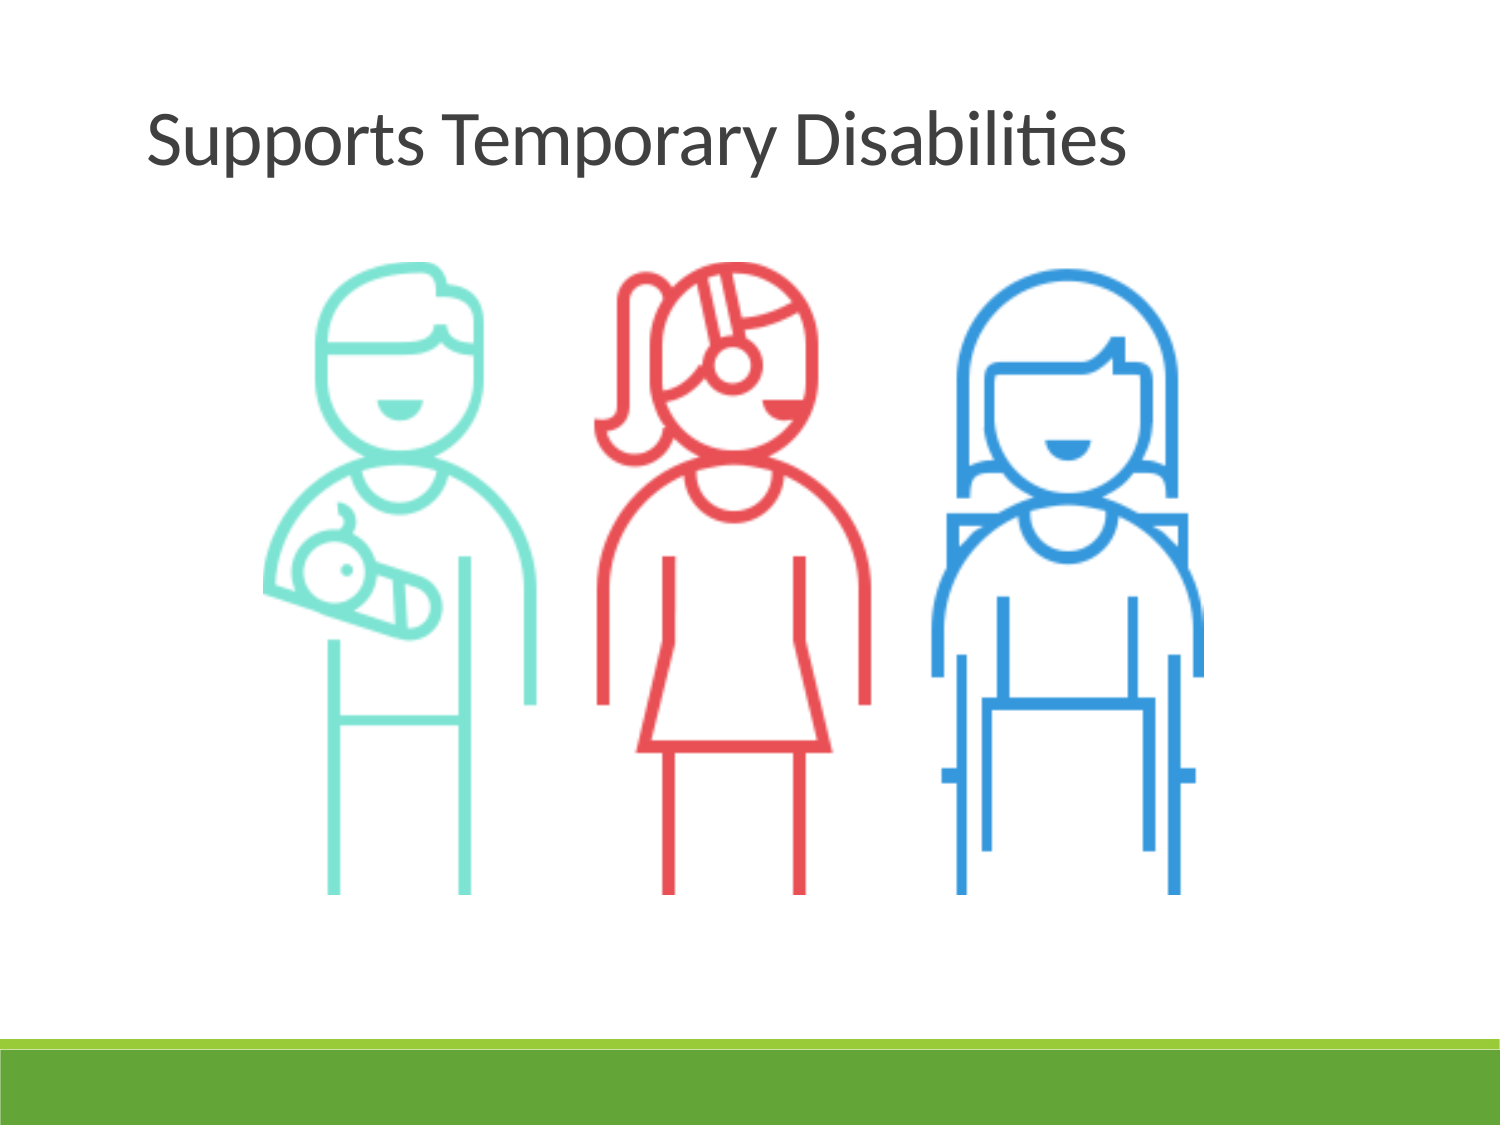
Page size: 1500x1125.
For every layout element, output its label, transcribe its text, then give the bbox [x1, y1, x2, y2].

title Supports Temporary Disabilities [131, 43, 1369, 190]
picture [262, 262, 1205, 895]
